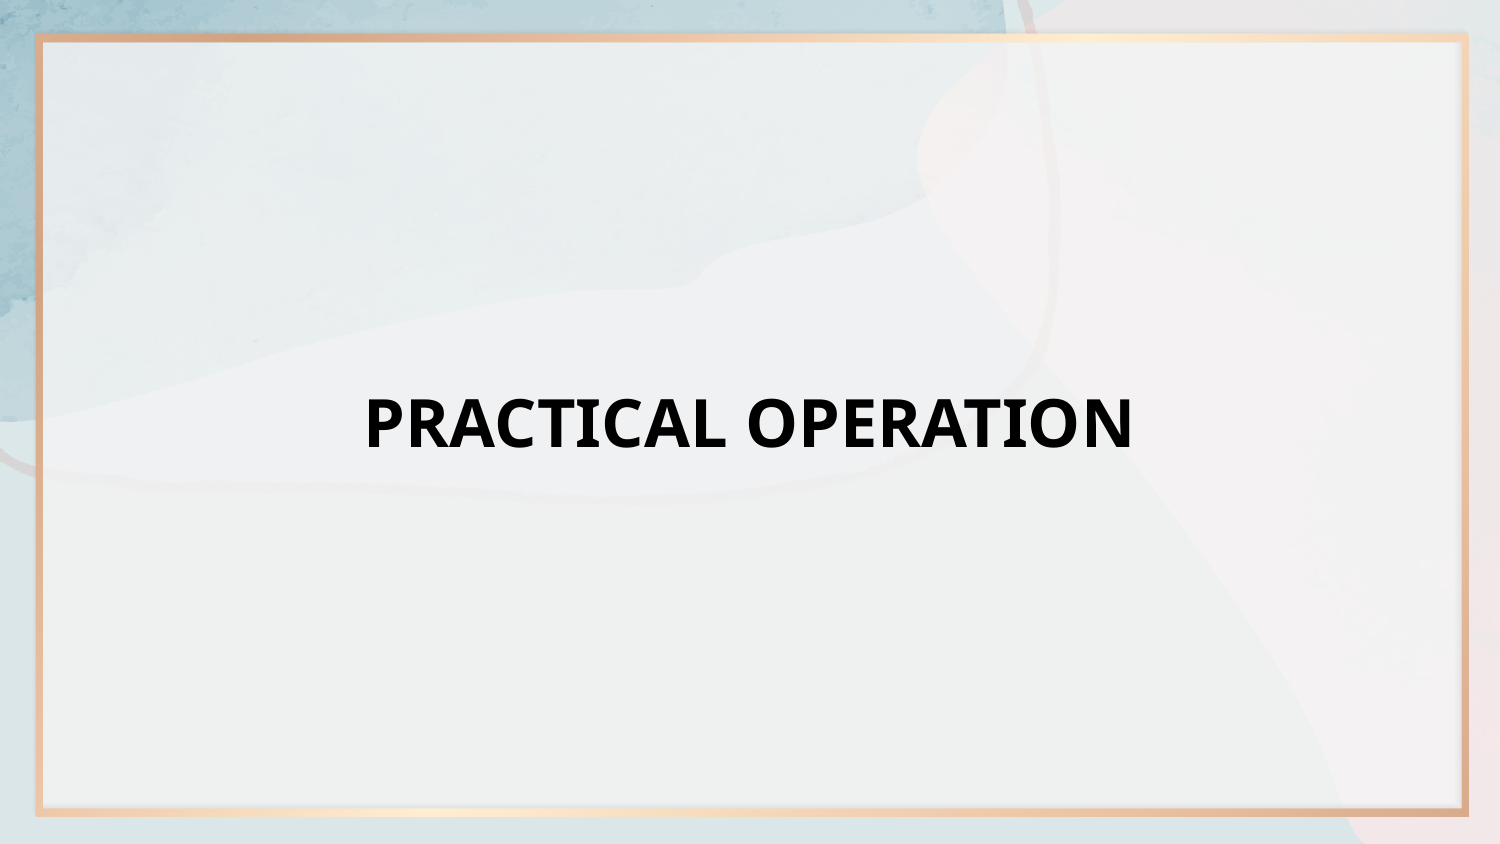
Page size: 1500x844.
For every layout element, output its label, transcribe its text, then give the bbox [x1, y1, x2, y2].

picture [0, 0, 1500, 844]
text_box PRACTICAL OPERATION [329, 373, 1171, 469]
